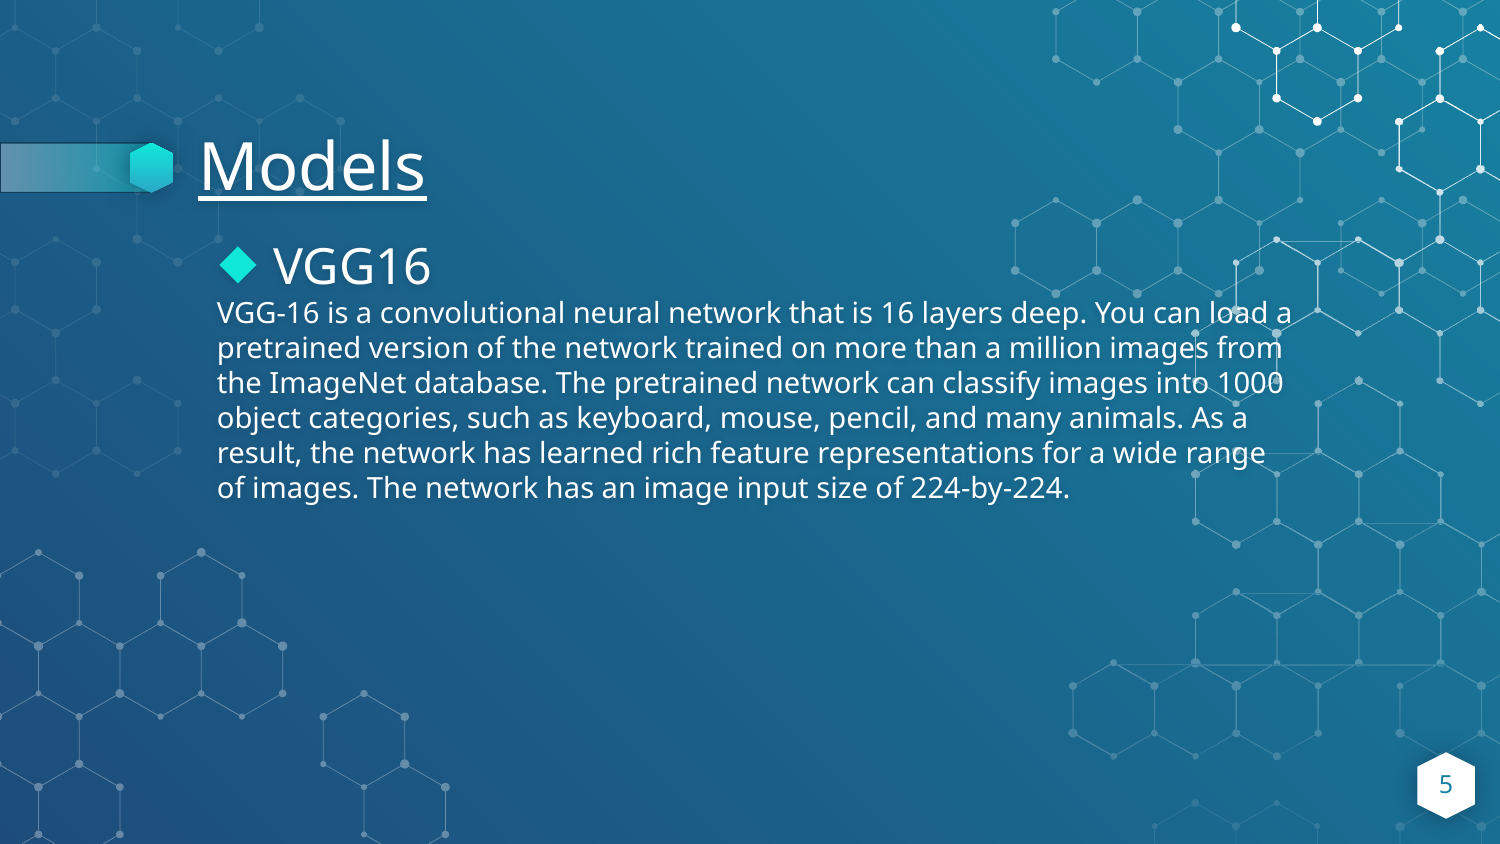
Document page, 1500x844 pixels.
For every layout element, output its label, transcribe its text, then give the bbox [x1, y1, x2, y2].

title Models [198, 140, 1292, 198]
list VGG16 VGG-16 is a convolutional neural network that is 16 layers deep. You can load a pretrained version of the network trained on more than a million images from the ImageNet database. The pretrained network can classify images into 1000 object categories, such as keyboard, mouse, pencil, and many animals. As a result, the network has learned rich feature representations for a wide range of images. The network has an image input size of 224-by-224. [198, 234, 1302, 733]
slide_number 5 [1417, 752, 1475, 819]
